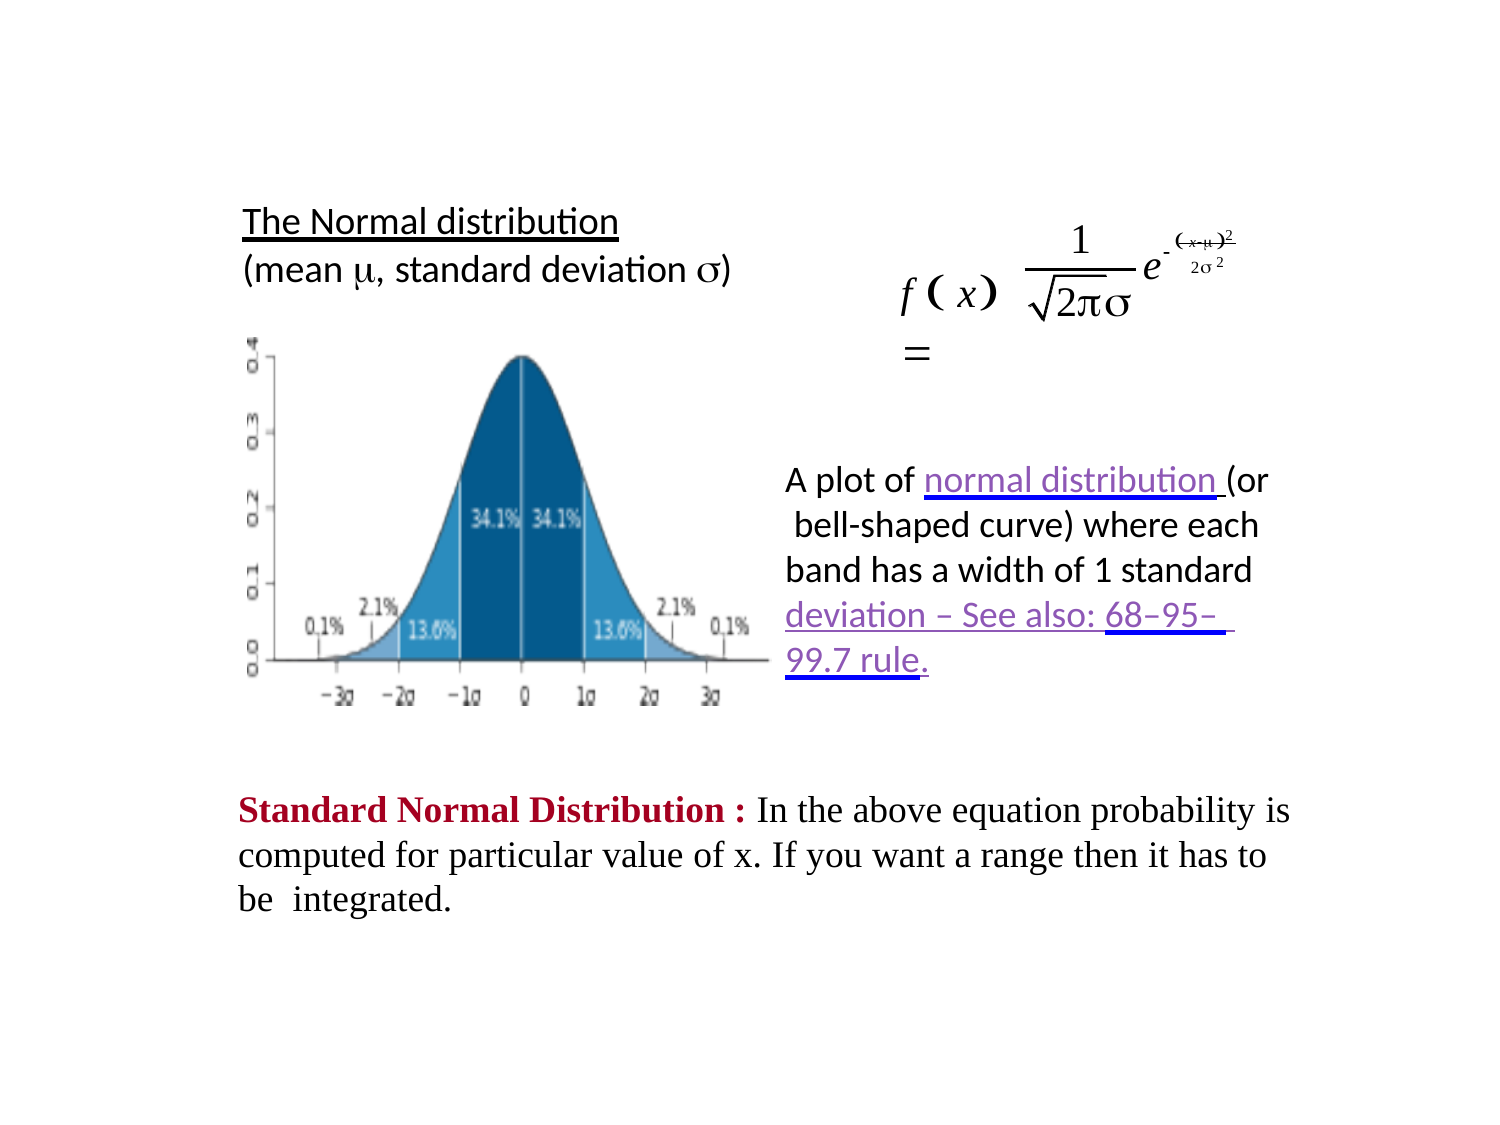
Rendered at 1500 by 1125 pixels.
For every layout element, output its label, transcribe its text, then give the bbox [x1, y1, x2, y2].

text_box The Normal distribution (mean , standard deviation ) [240, 194, 737, 291]
text_box A plot of normal distribution (or bell-shaped curve) where each band has a width of 1 standard deviation – See also: 68–95– 99.7 rule. Standard Normal Distribution : In the above equation probability is computed for particular value of x. If you want a range then it has to be integrated. [236, 453, 1309, 921]
text_box  x 2 [1158, 210, 1239, 264]
text_box f  x  [898, 222, 1017, 376]
text_box 2 2 [1186, 264, 1228, 280]
text_box 1 [1068, 209, 1093, 262]
text_box e [1141, 235, 1164, 289]
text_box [1024, 268, 1137, 323]
picture [247, 337, 772, 706]
